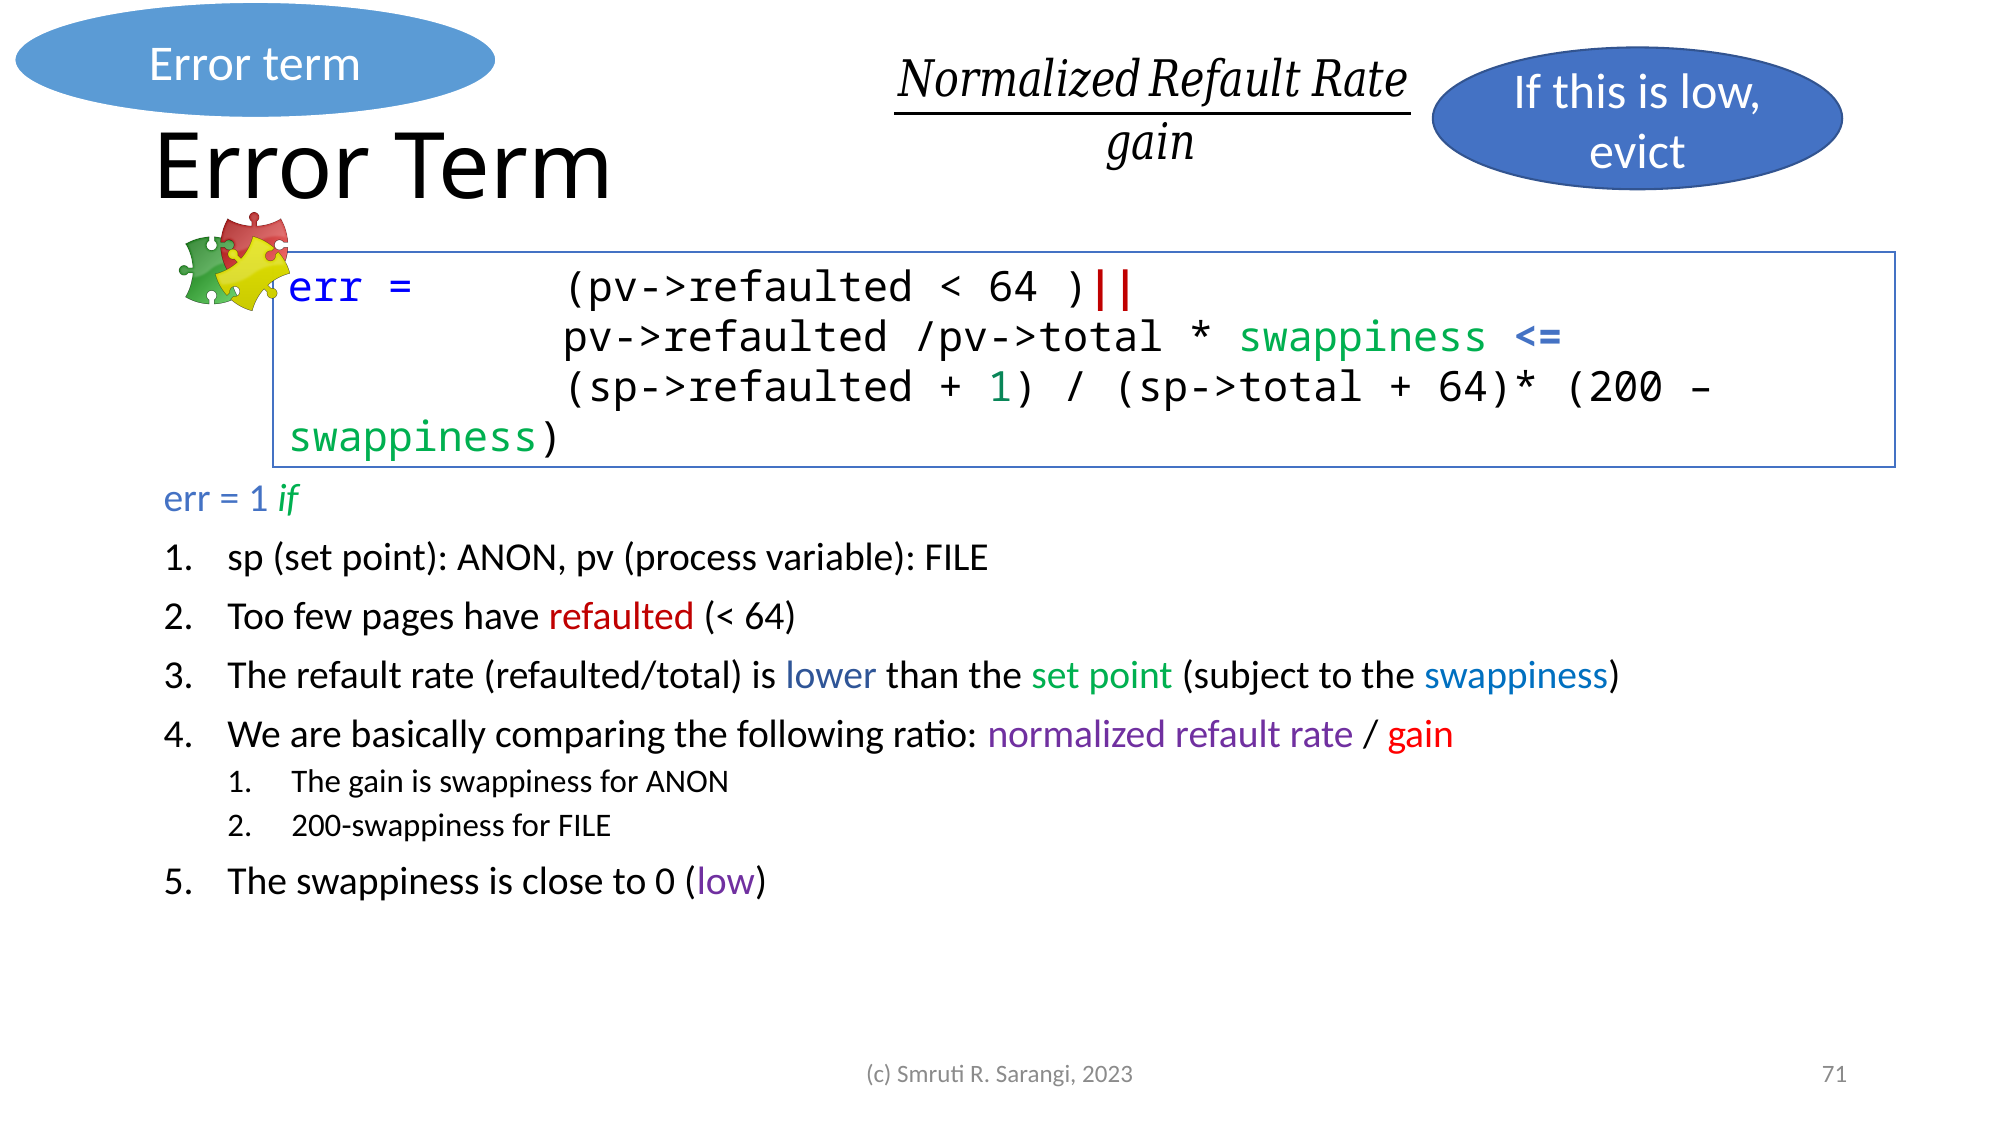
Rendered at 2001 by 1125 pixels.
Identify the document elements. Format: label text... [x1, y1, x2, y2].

slide_number 71 [1412, 1042, 1863, 1103]
title Error Term [137, 59, 1863, 278]
list err = 1 if sp (set point): ANON, pv (process variable): FILE Too few pages have refaulted (< 64) The refault rate (refaulted/total) is lower than the set point (subject to the swappiness) We are basically comparing the following ratio: normalized refault rate / gain The gain is swappiness for ANON 200-swappiness for FILE The swappiness is close to 0 (low) [148, 470, 1874, 914]
text_box Error term [12, 0, 499, 120]
text_box If this is low, evict [1431, 46, 1844, 191]
footer (c) Smruti R. Sarangi, 2023 [662, 1042, 1338, 1103]
picture [178, 211, 290, 311]
text_box err = (pv->refaulted < 64 )|| pv->refaulted /pv->total * swappiness <= (sp->refaulted + 1) / (sp->total + 64)* (200 – swappiness) [272, 251, 1896, 468]
